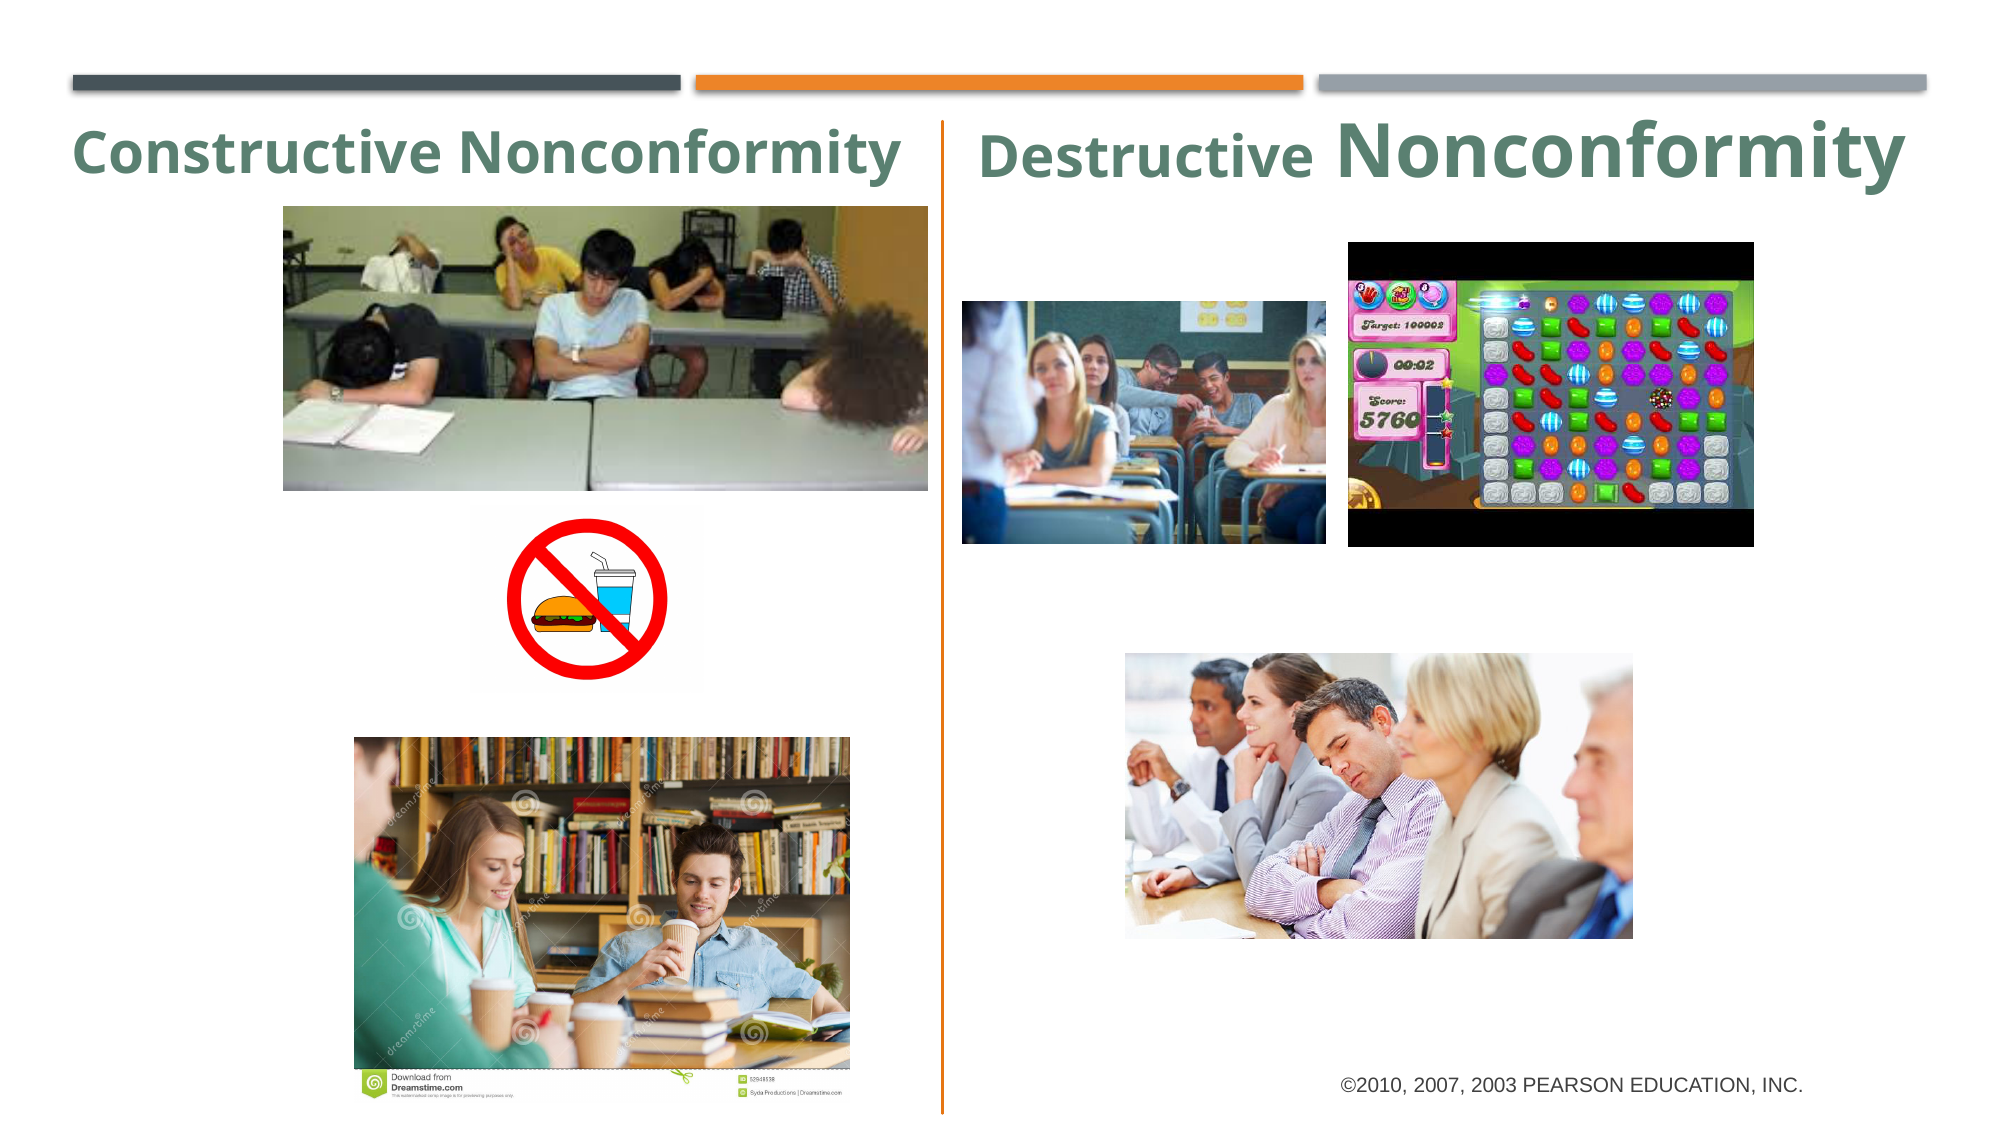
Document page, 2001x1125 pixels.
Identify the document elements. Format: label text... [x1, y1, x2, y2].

picture [354, 737, 851, 1104]
picture [1124, 652, 1633, 940]
picture [283, 206, 928, 491]
picture [1348, 241, 1755, 547]
footer ©2010, 2007, 2003 Pearson Education, Inc. [1325, 1053, 1905, 1114]
list Constructive Nonconformity [56, 97, 1118, 203]
picture [469, 504, 705, 693]
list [962, 301, 1327, 545]
list Destructive Nonconformity [962, 94, 2000, 200]
